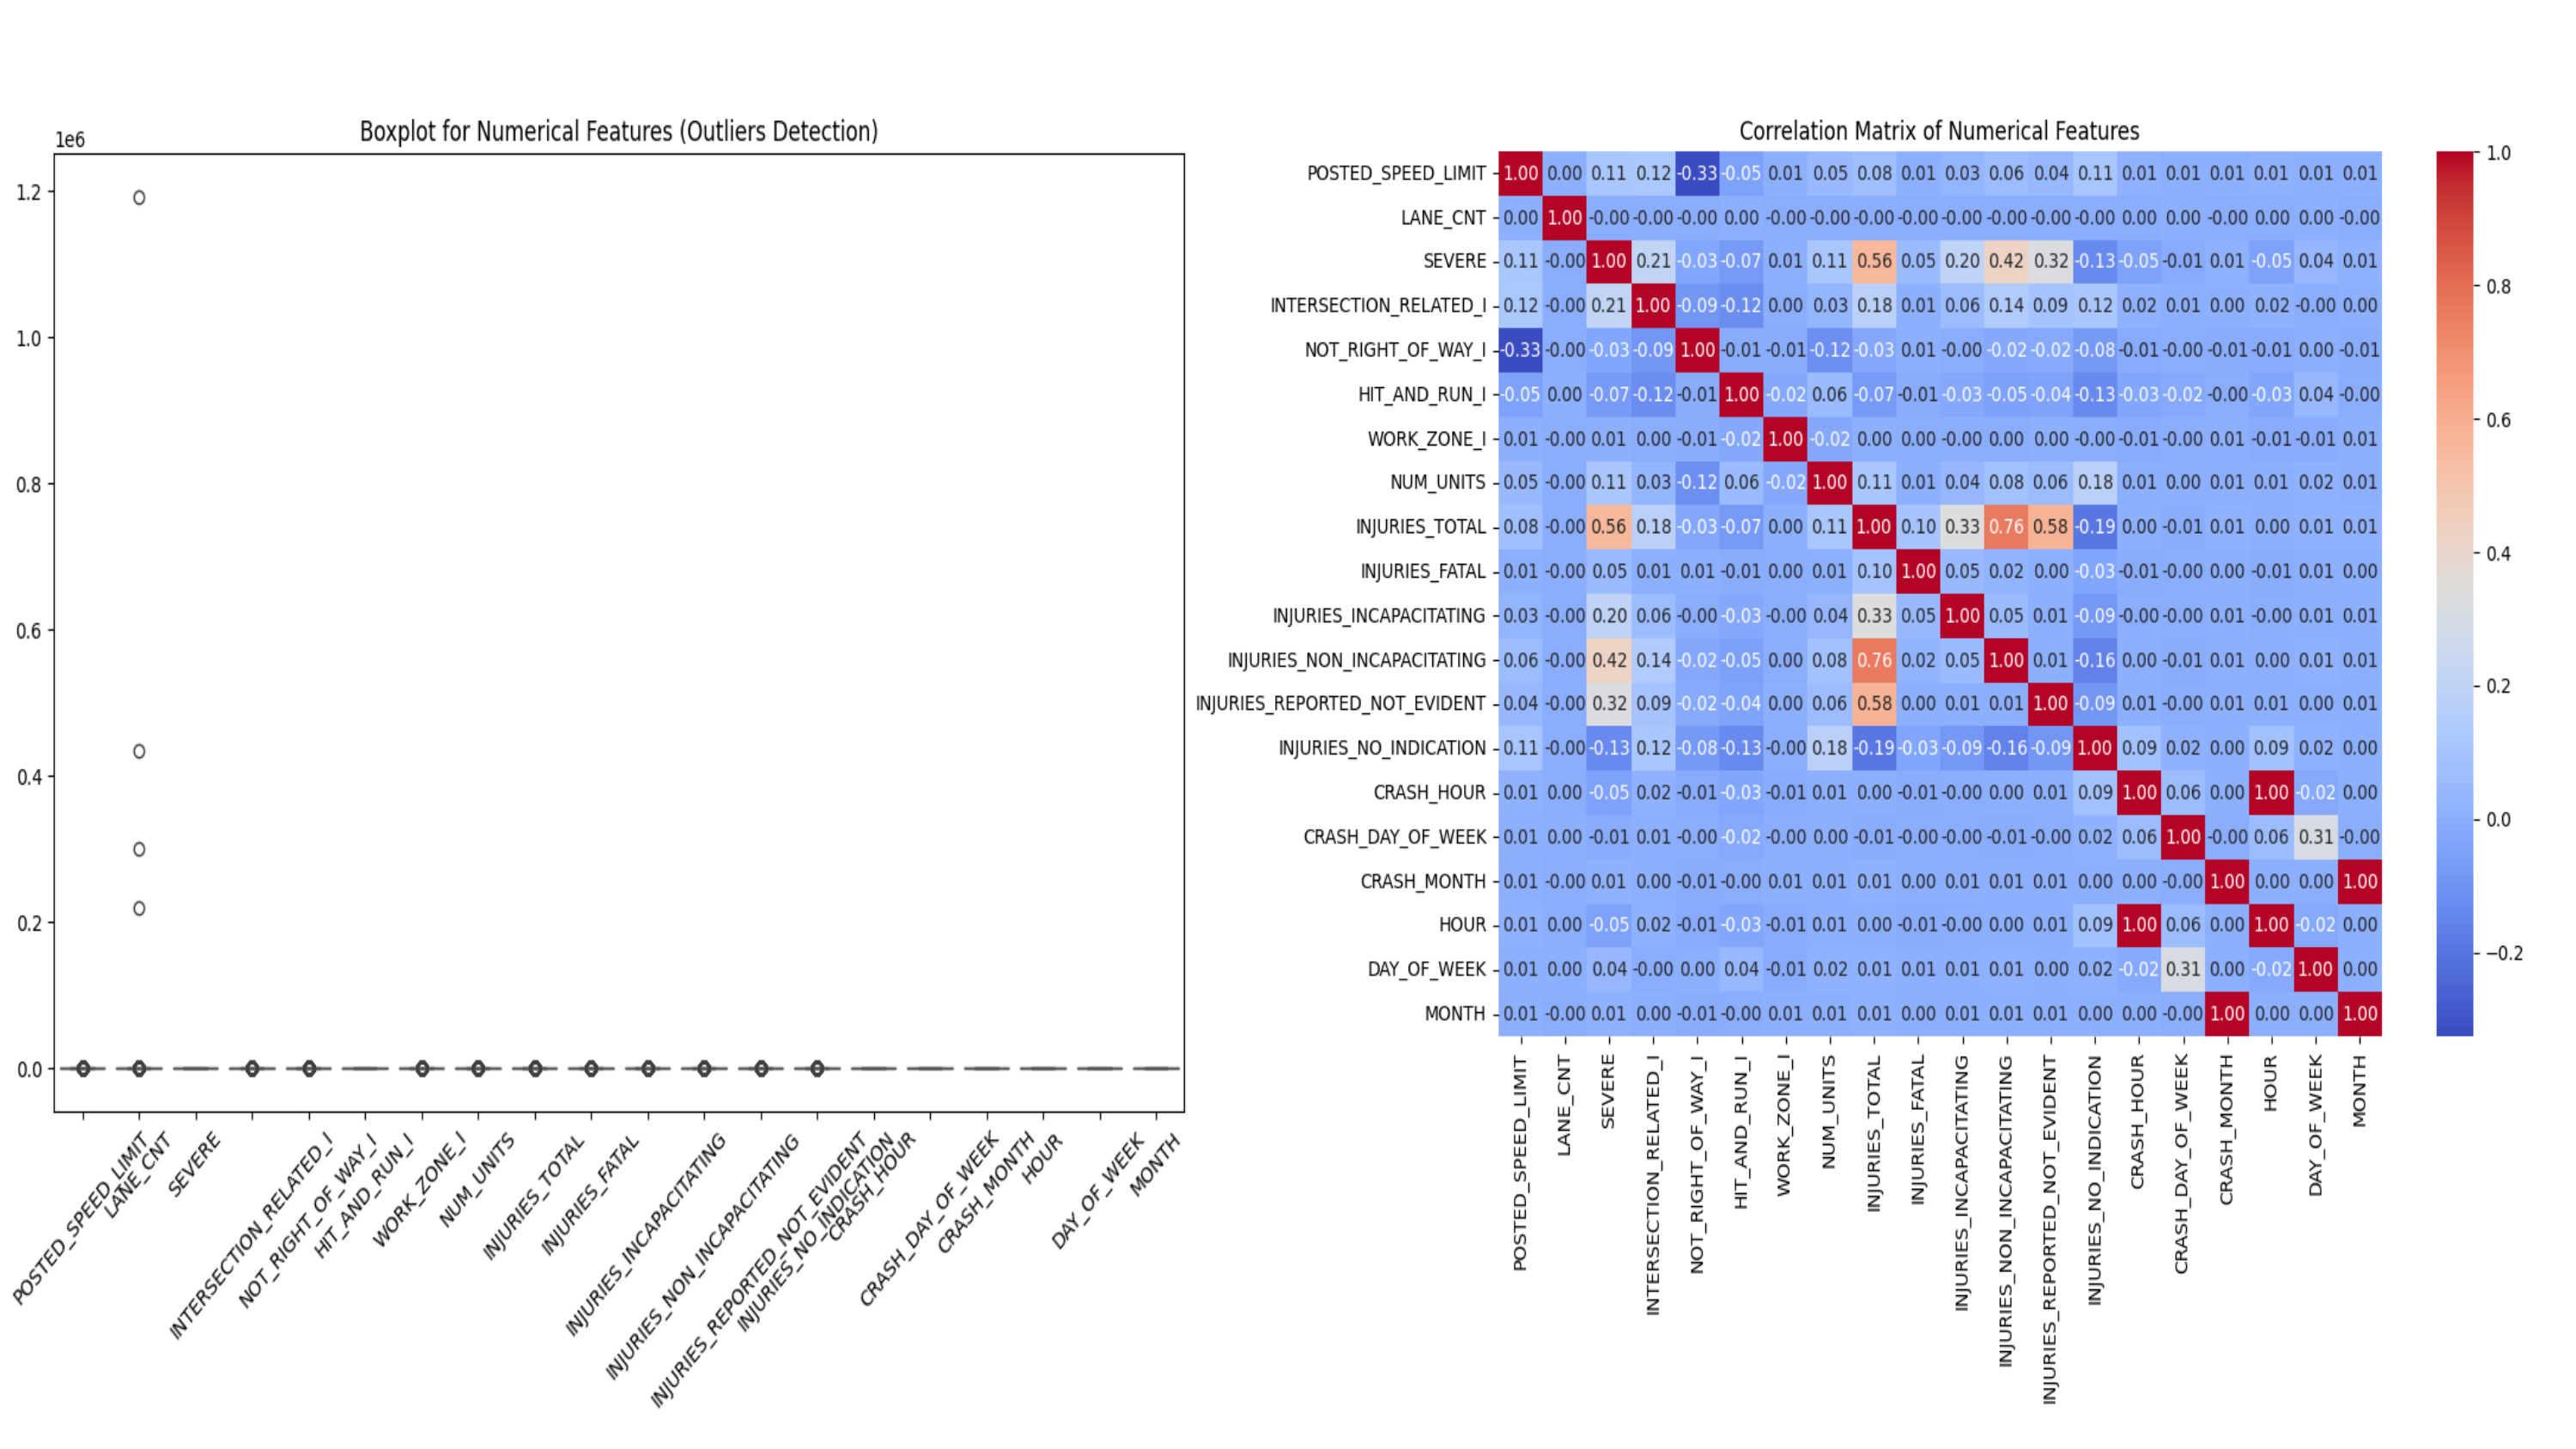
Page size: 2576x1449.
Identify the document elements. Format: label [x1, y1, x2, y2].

picture [0, 104, 2537, 1428]
